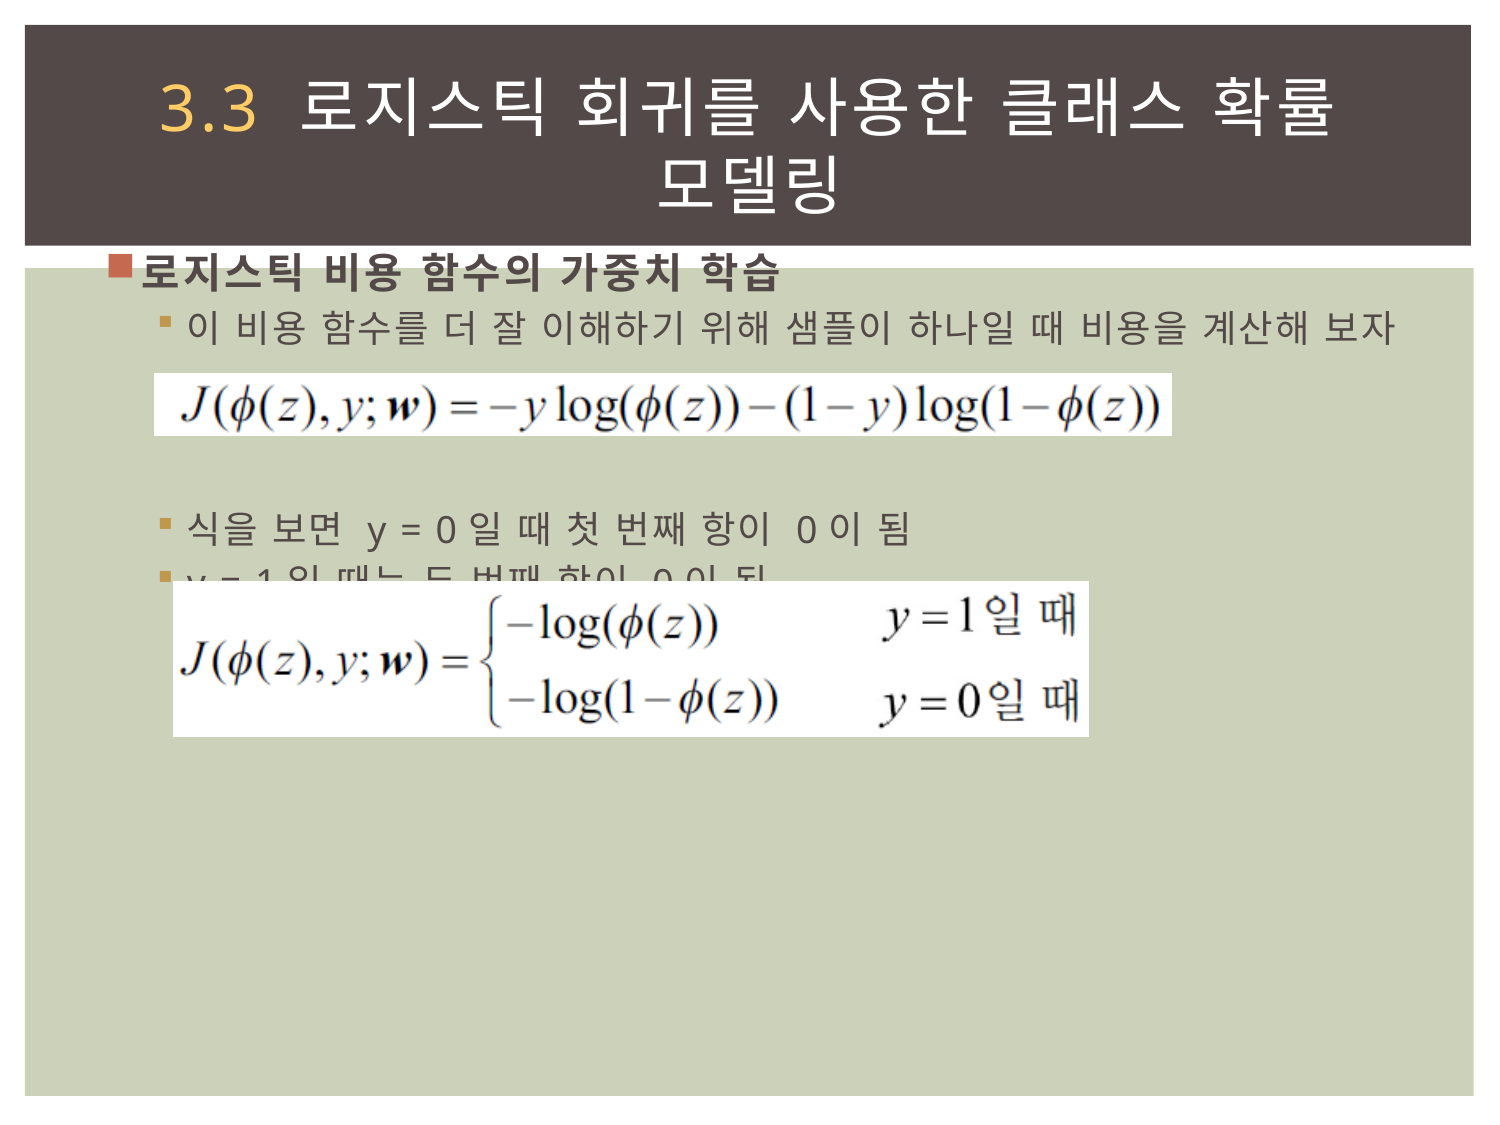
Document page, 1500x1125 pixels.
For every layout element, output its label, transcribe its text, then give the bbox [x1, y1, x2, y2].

picture [173, 581, 1089, 737]
picture [154, 373, 1172, 436]
title 3.3 로지스틱 회귀를 사용한 클래스 확률 모델링 [62, 58, 1438, 232]
list 로지스틱 비용 함수의 가중치 학습 이 비용 함수를 더 잘 이해하기 위해 샘플이 하나일 때 비용을 계산해 보자 식을 보면 y = 0일 때 첫 번째 항이 0이 됨 y = 1일 때는 두 번째 항이 0이 됨 [81, 239, 1412, 1054]
